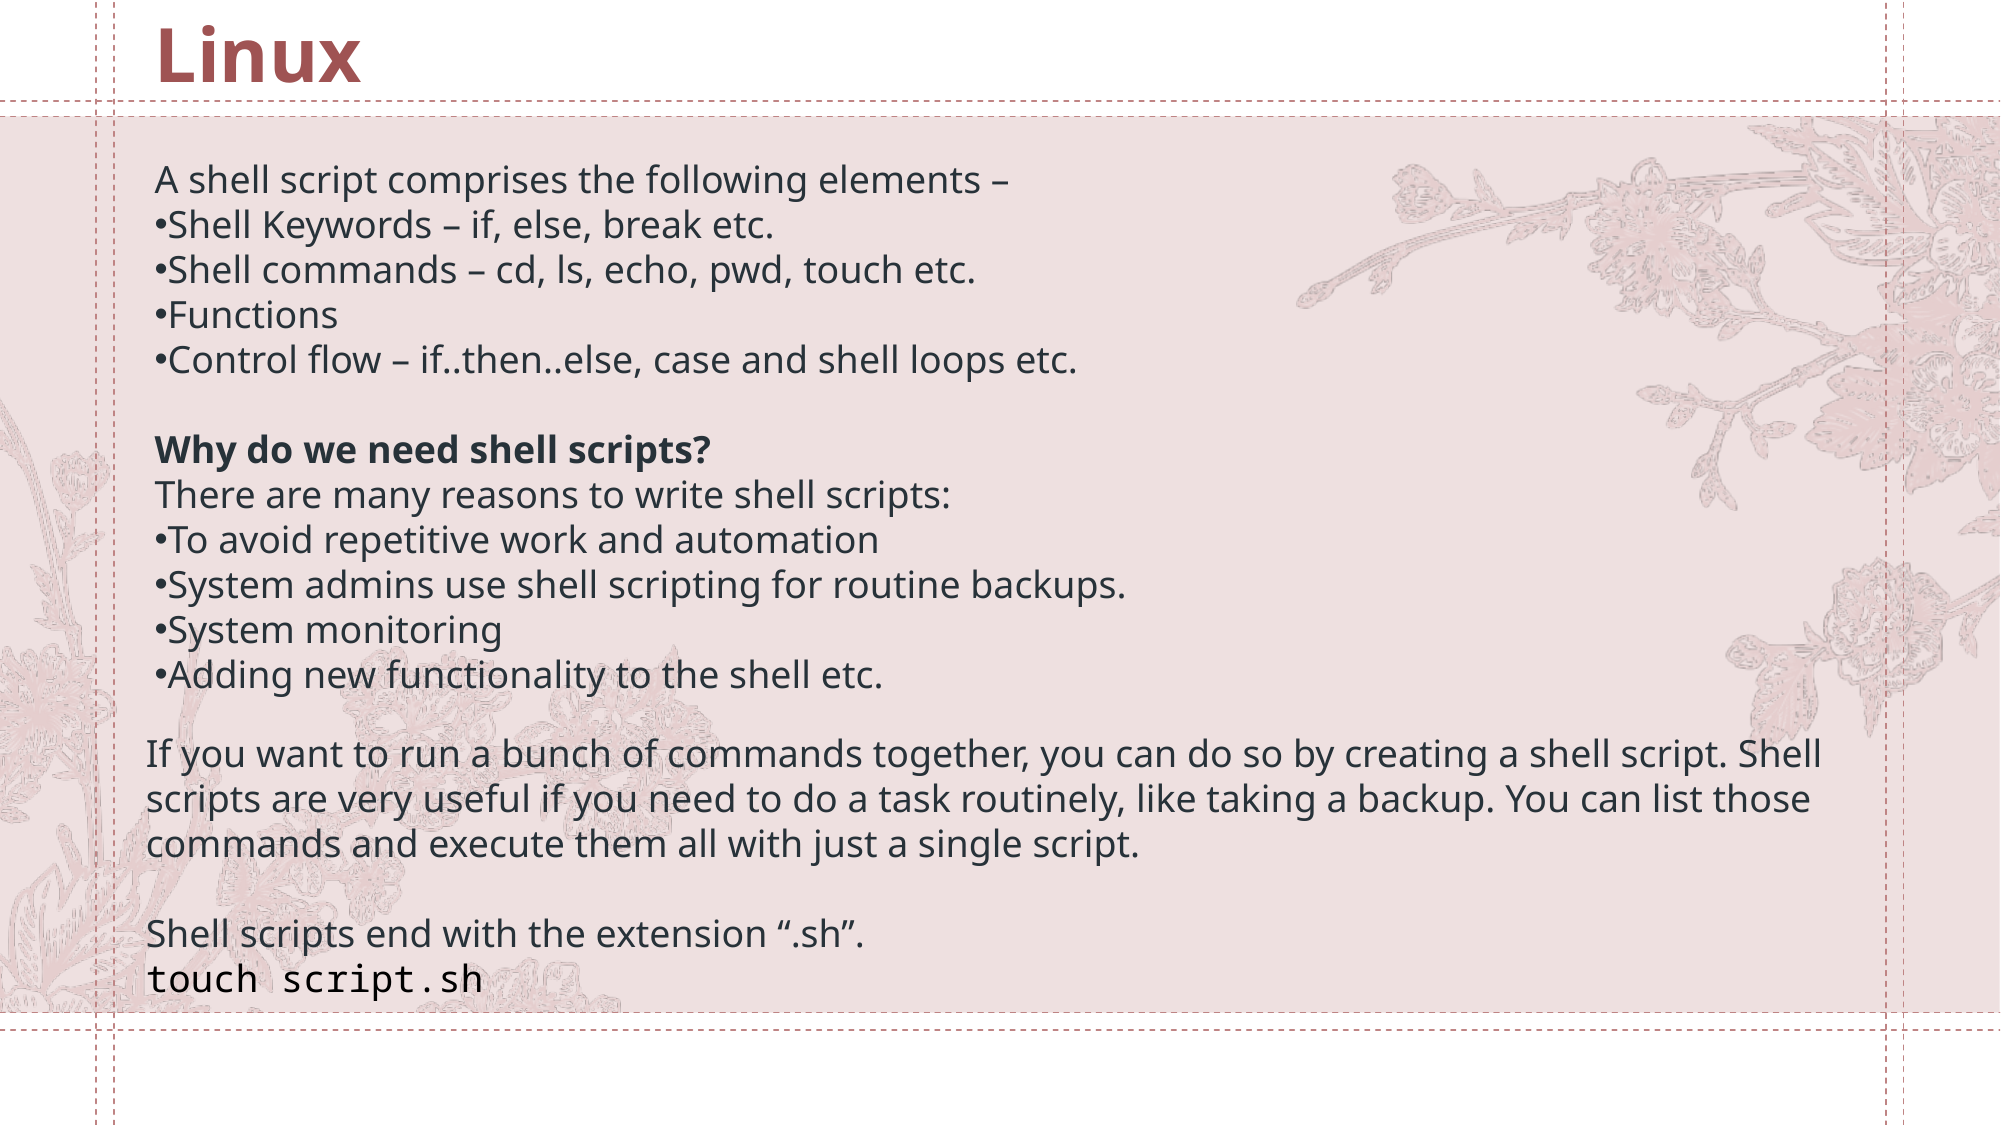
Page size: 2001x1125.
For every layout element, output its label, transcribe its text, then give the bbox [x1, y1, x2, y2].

text_box Linux [139, 0, 1141, 105]
picture [1240, 704, 2000, 873]
text_box A shell script comprises the following elements – Shell Keywords – if, else, break etc. Shell commands – cd, ls, echo, pwd, touch etc. Functions Control flow – if..then..else, case and shell loops etc. Why do we need shell scripts? There are many reasons to write shell scripts: To avoid repetitive work and automation System admins use shell scripting for routine backups. System monitoring Adding new functionality to the shell etc. [139, 148, 2000, 704]
text_box If you want to run a bunch of commands together, you can do so by creating a shell script. Shell scripts are very useful if you need to do a task routinely, like taking a backup. You can list those commands and execute them all with just a single script. Shell scripts end with the extension “.sh”. touch script.sh [131, 723, 1869, 1008]
picture [1240, 116, 2000, 148]
picture [0, 297, 778, 1013]
